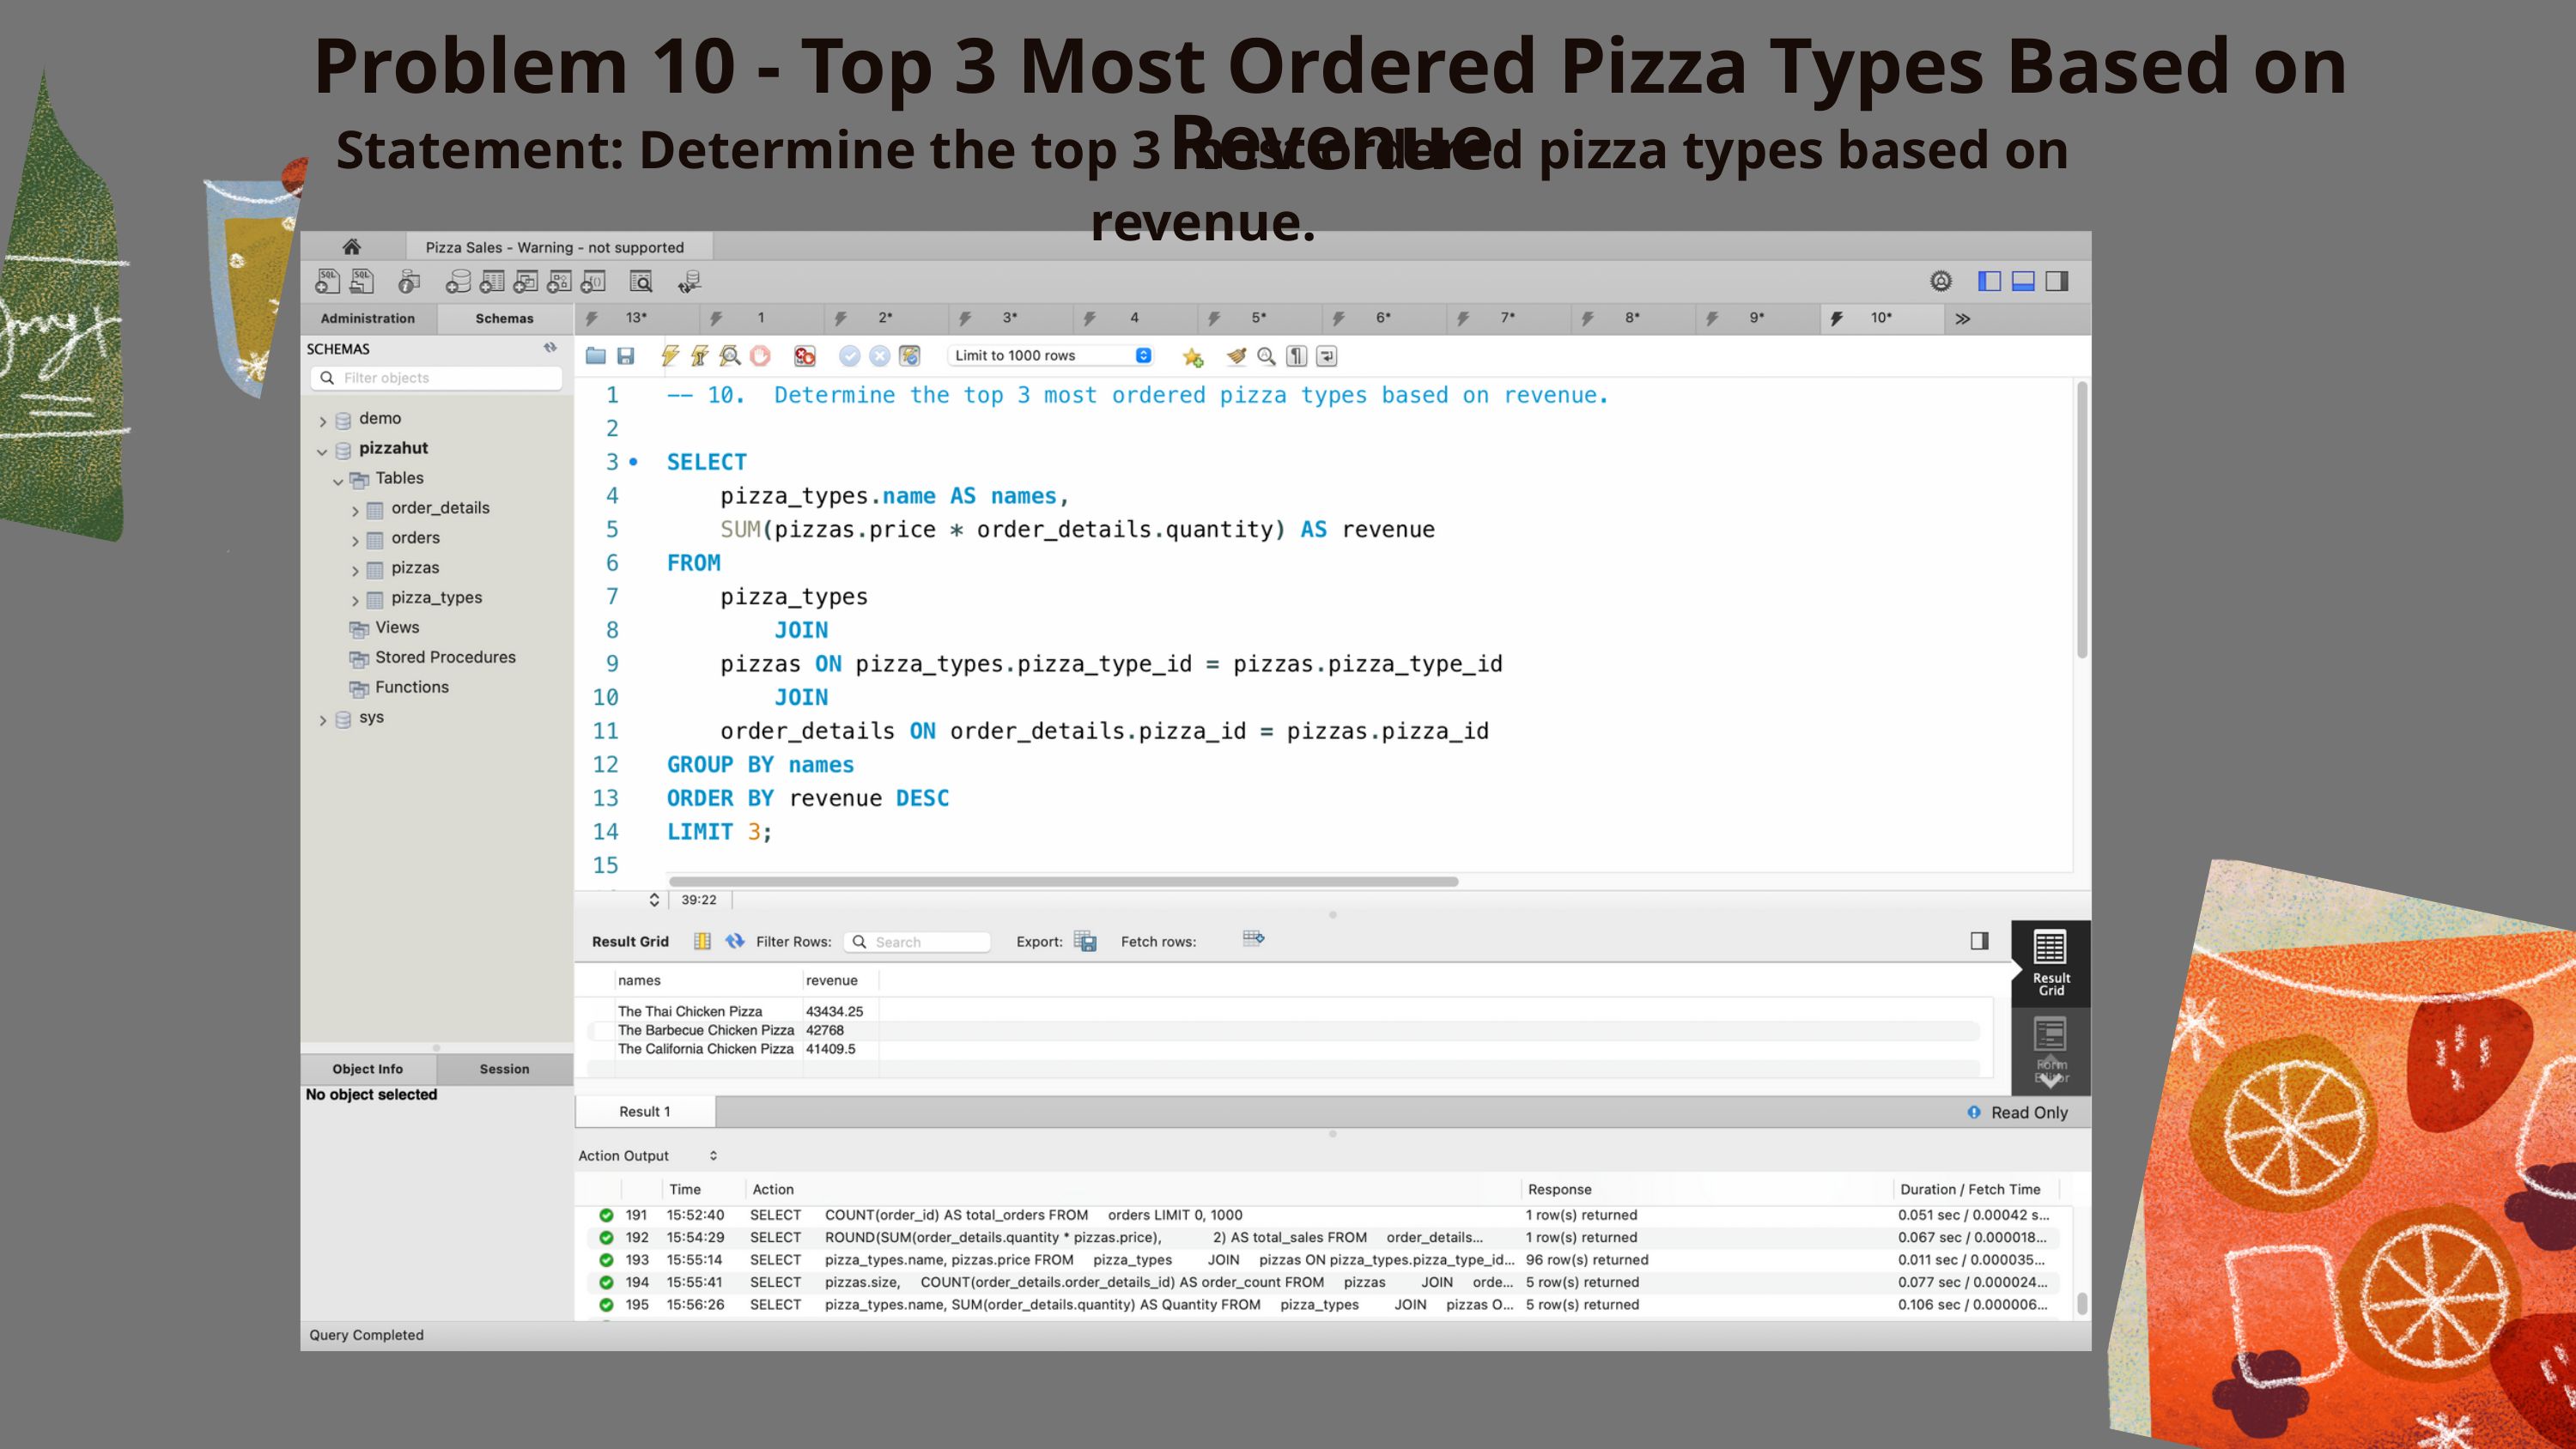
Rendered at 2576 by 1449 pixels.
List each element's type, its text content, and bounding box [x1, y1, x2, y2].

text_box Statement: Determine the top 3 most ordered pizza types based on revenue. [300, 185, 2106, 252]
text_box [300, 252, 2093, 1351]
text_box [0, 0, 336, 565]
text_box [2092, 854, 2576, 1449]
text_box Problem 10 - Top 3 Most Ordered Pizza Types Based on Revenue [167, 33, 2495, 185]
